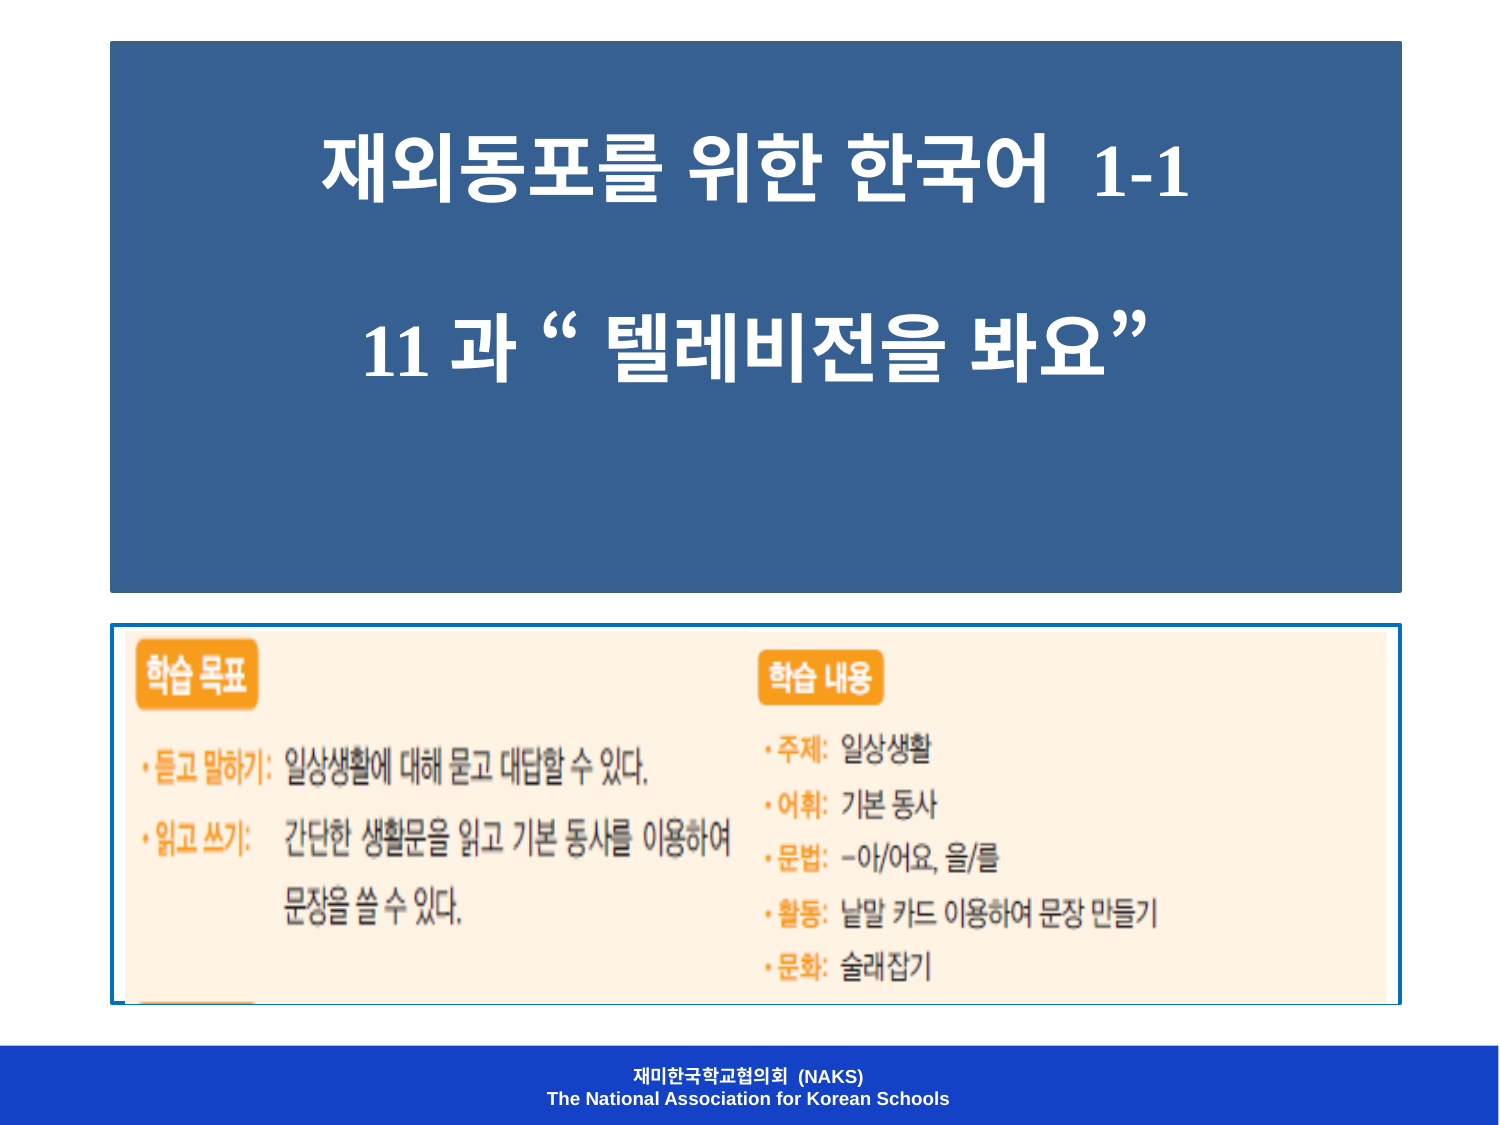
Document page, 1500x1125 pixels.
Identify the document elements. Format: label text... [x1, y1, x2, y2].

subtitle [112, 624, 1400, 1004]
picture [124, 630, 1399, 1004]
text_box 재미한국학교협의회 (NAKS) The National Association for Korean Schools [0, 1045, 1499, 1125]
title 재외동포를 위한 한국어 1-1 11과 “ 텔레비전을 봐요” [110, 41, 1402, 593]
